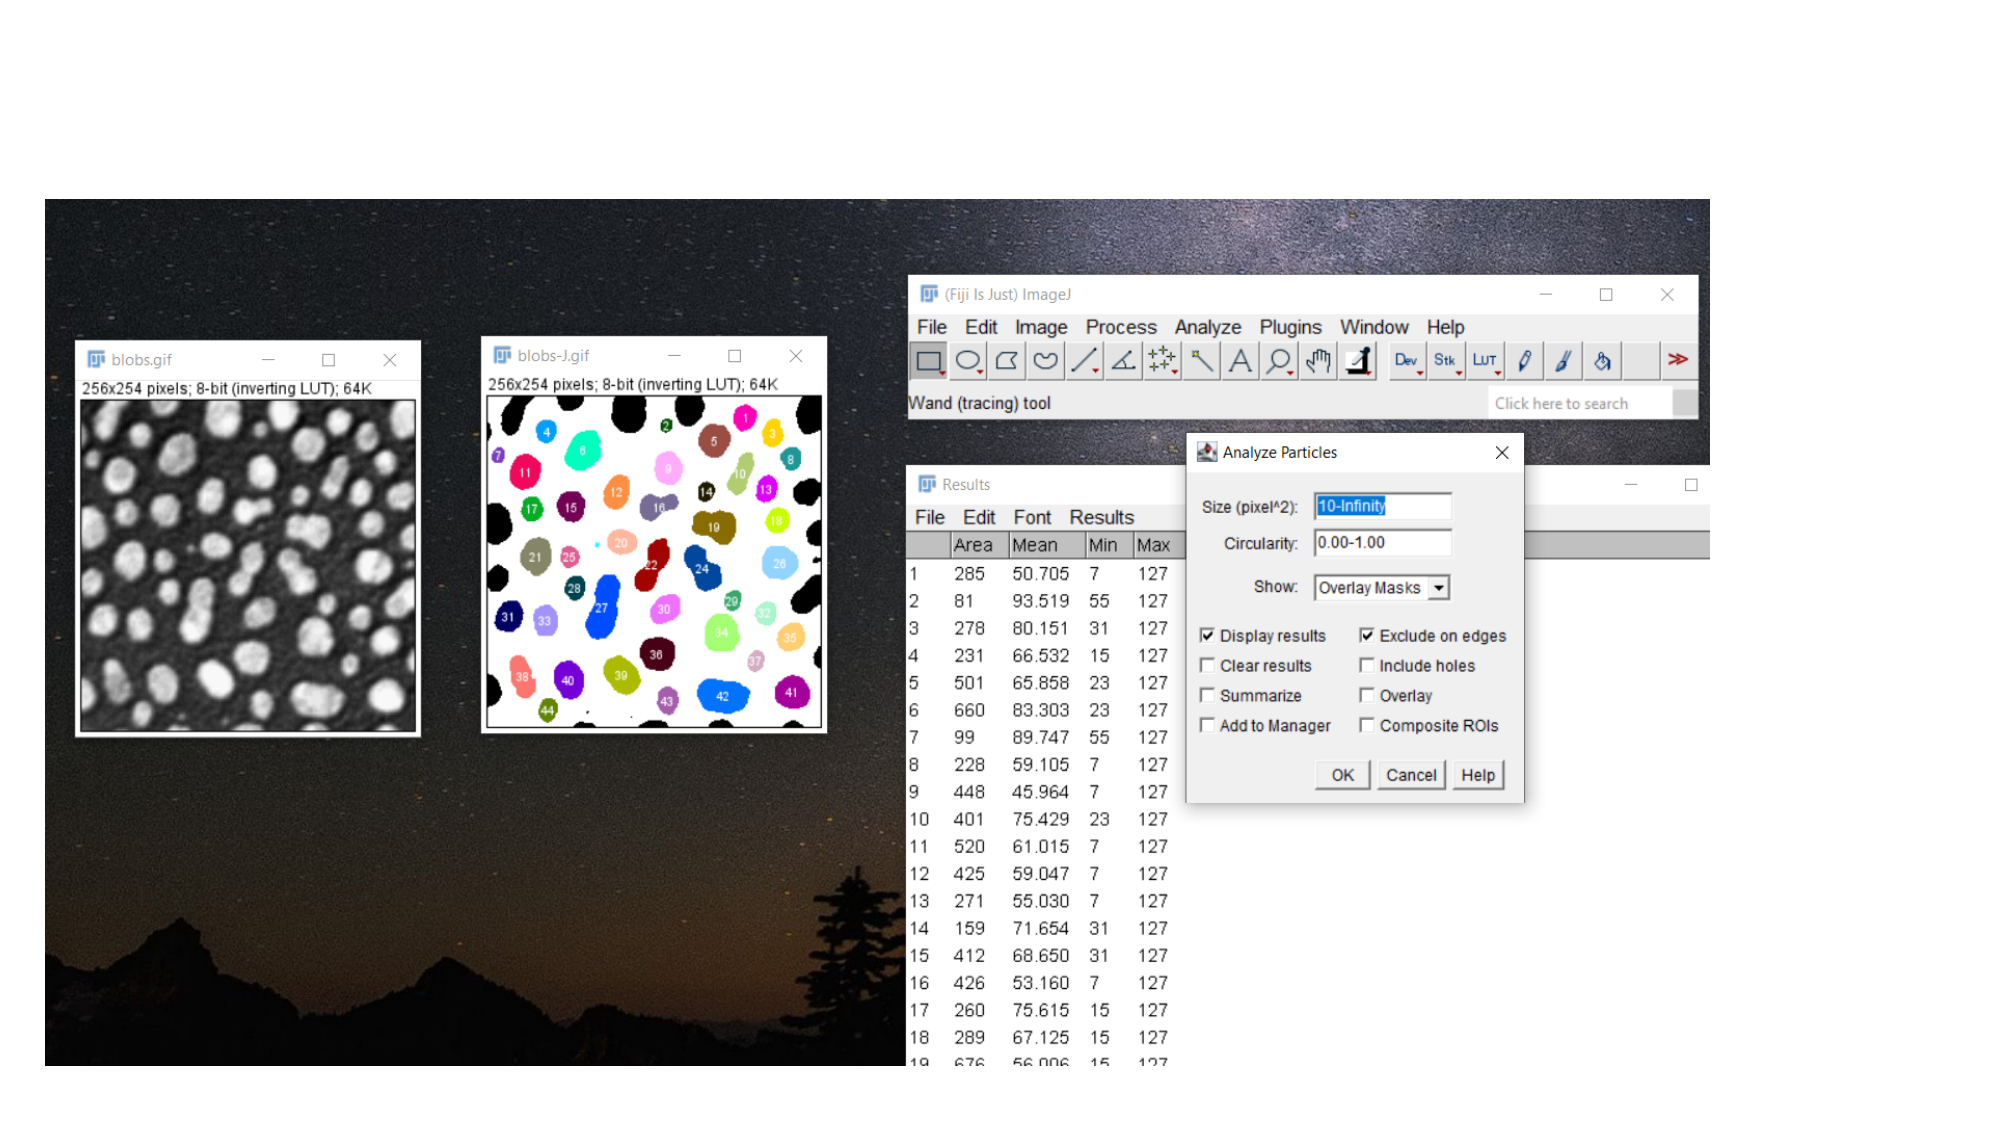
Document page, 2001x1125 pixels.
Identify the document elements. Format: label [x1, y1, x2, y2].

picture [45, 199, 1710, 1066]
